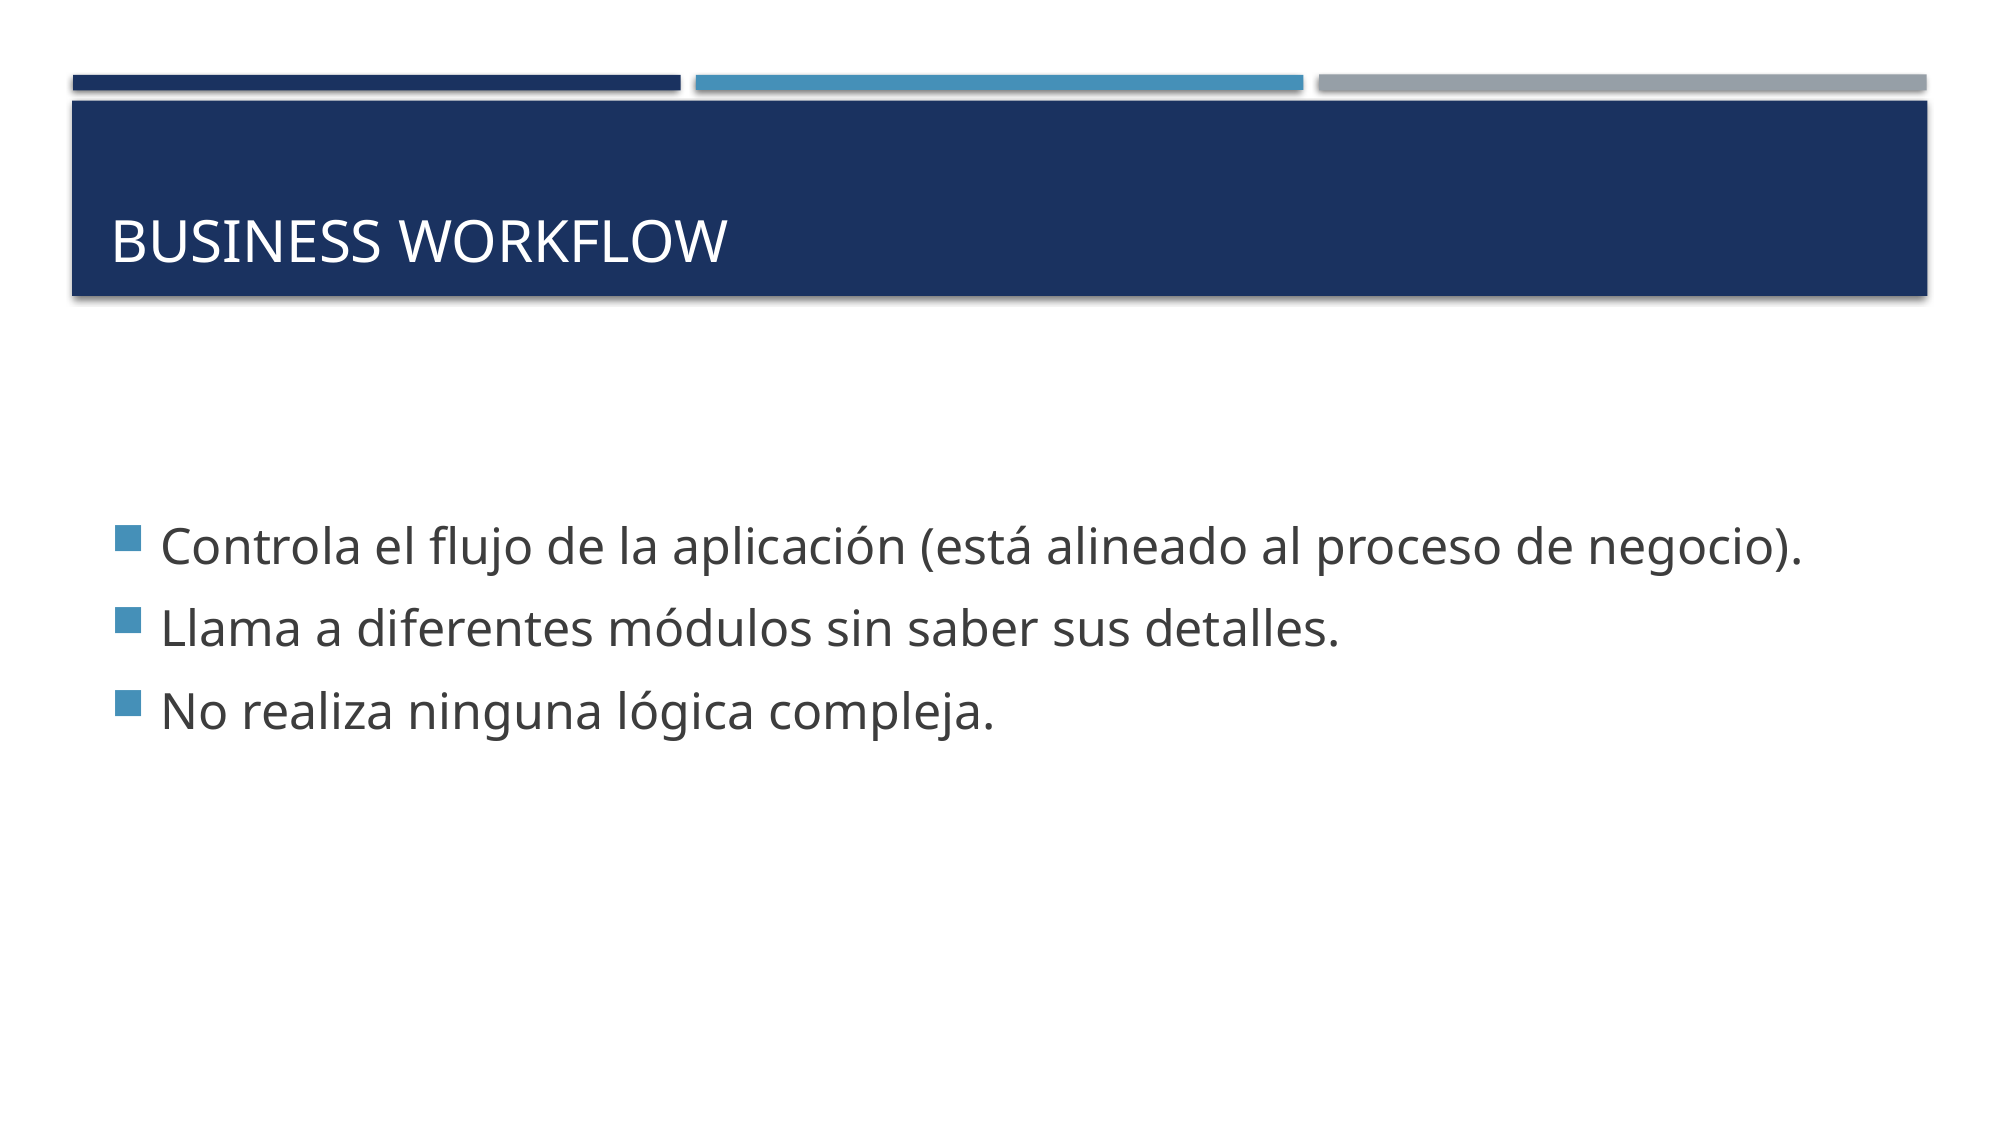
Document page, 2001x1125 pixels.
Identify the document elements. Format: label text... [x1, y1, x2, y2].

list Controla el flujo de la aplicación (está alineado al proceso de negocio). Llama a diferentes módulos sin saber sus detalles. No realiza ninguna lógica compleja. [95, 357, 1905, 962]
title Business Workflow [95, 115, 1905, 282]
